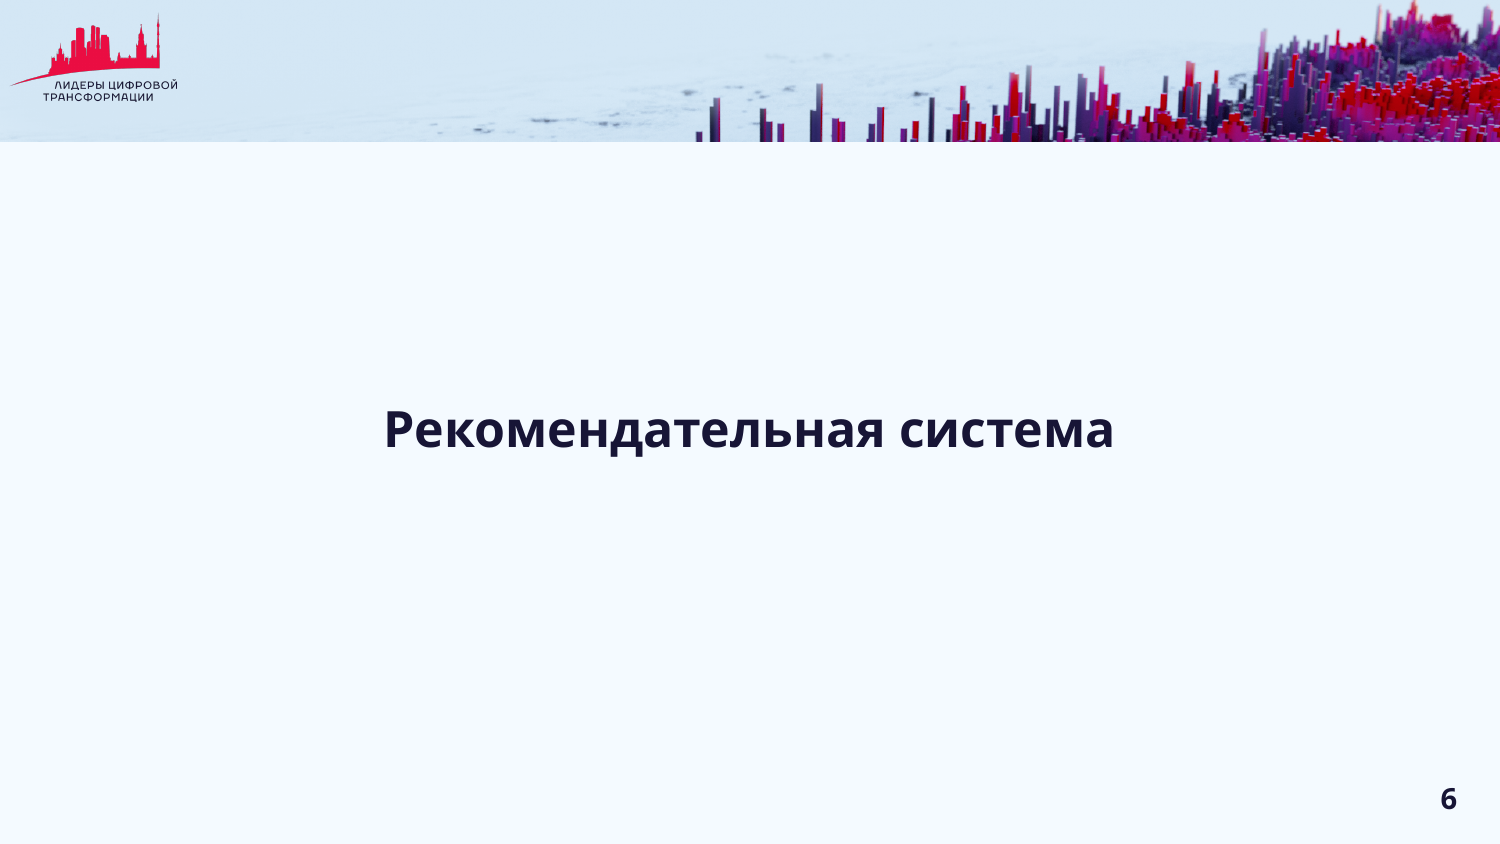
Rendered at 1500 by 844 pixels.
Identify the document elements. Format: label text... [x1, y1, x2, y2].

text_box 6 [1434, 780, 1485, 821]
picture [0, 0, 1500, 844]
title Рекомендательная система [171, 382, 1328, 462]
